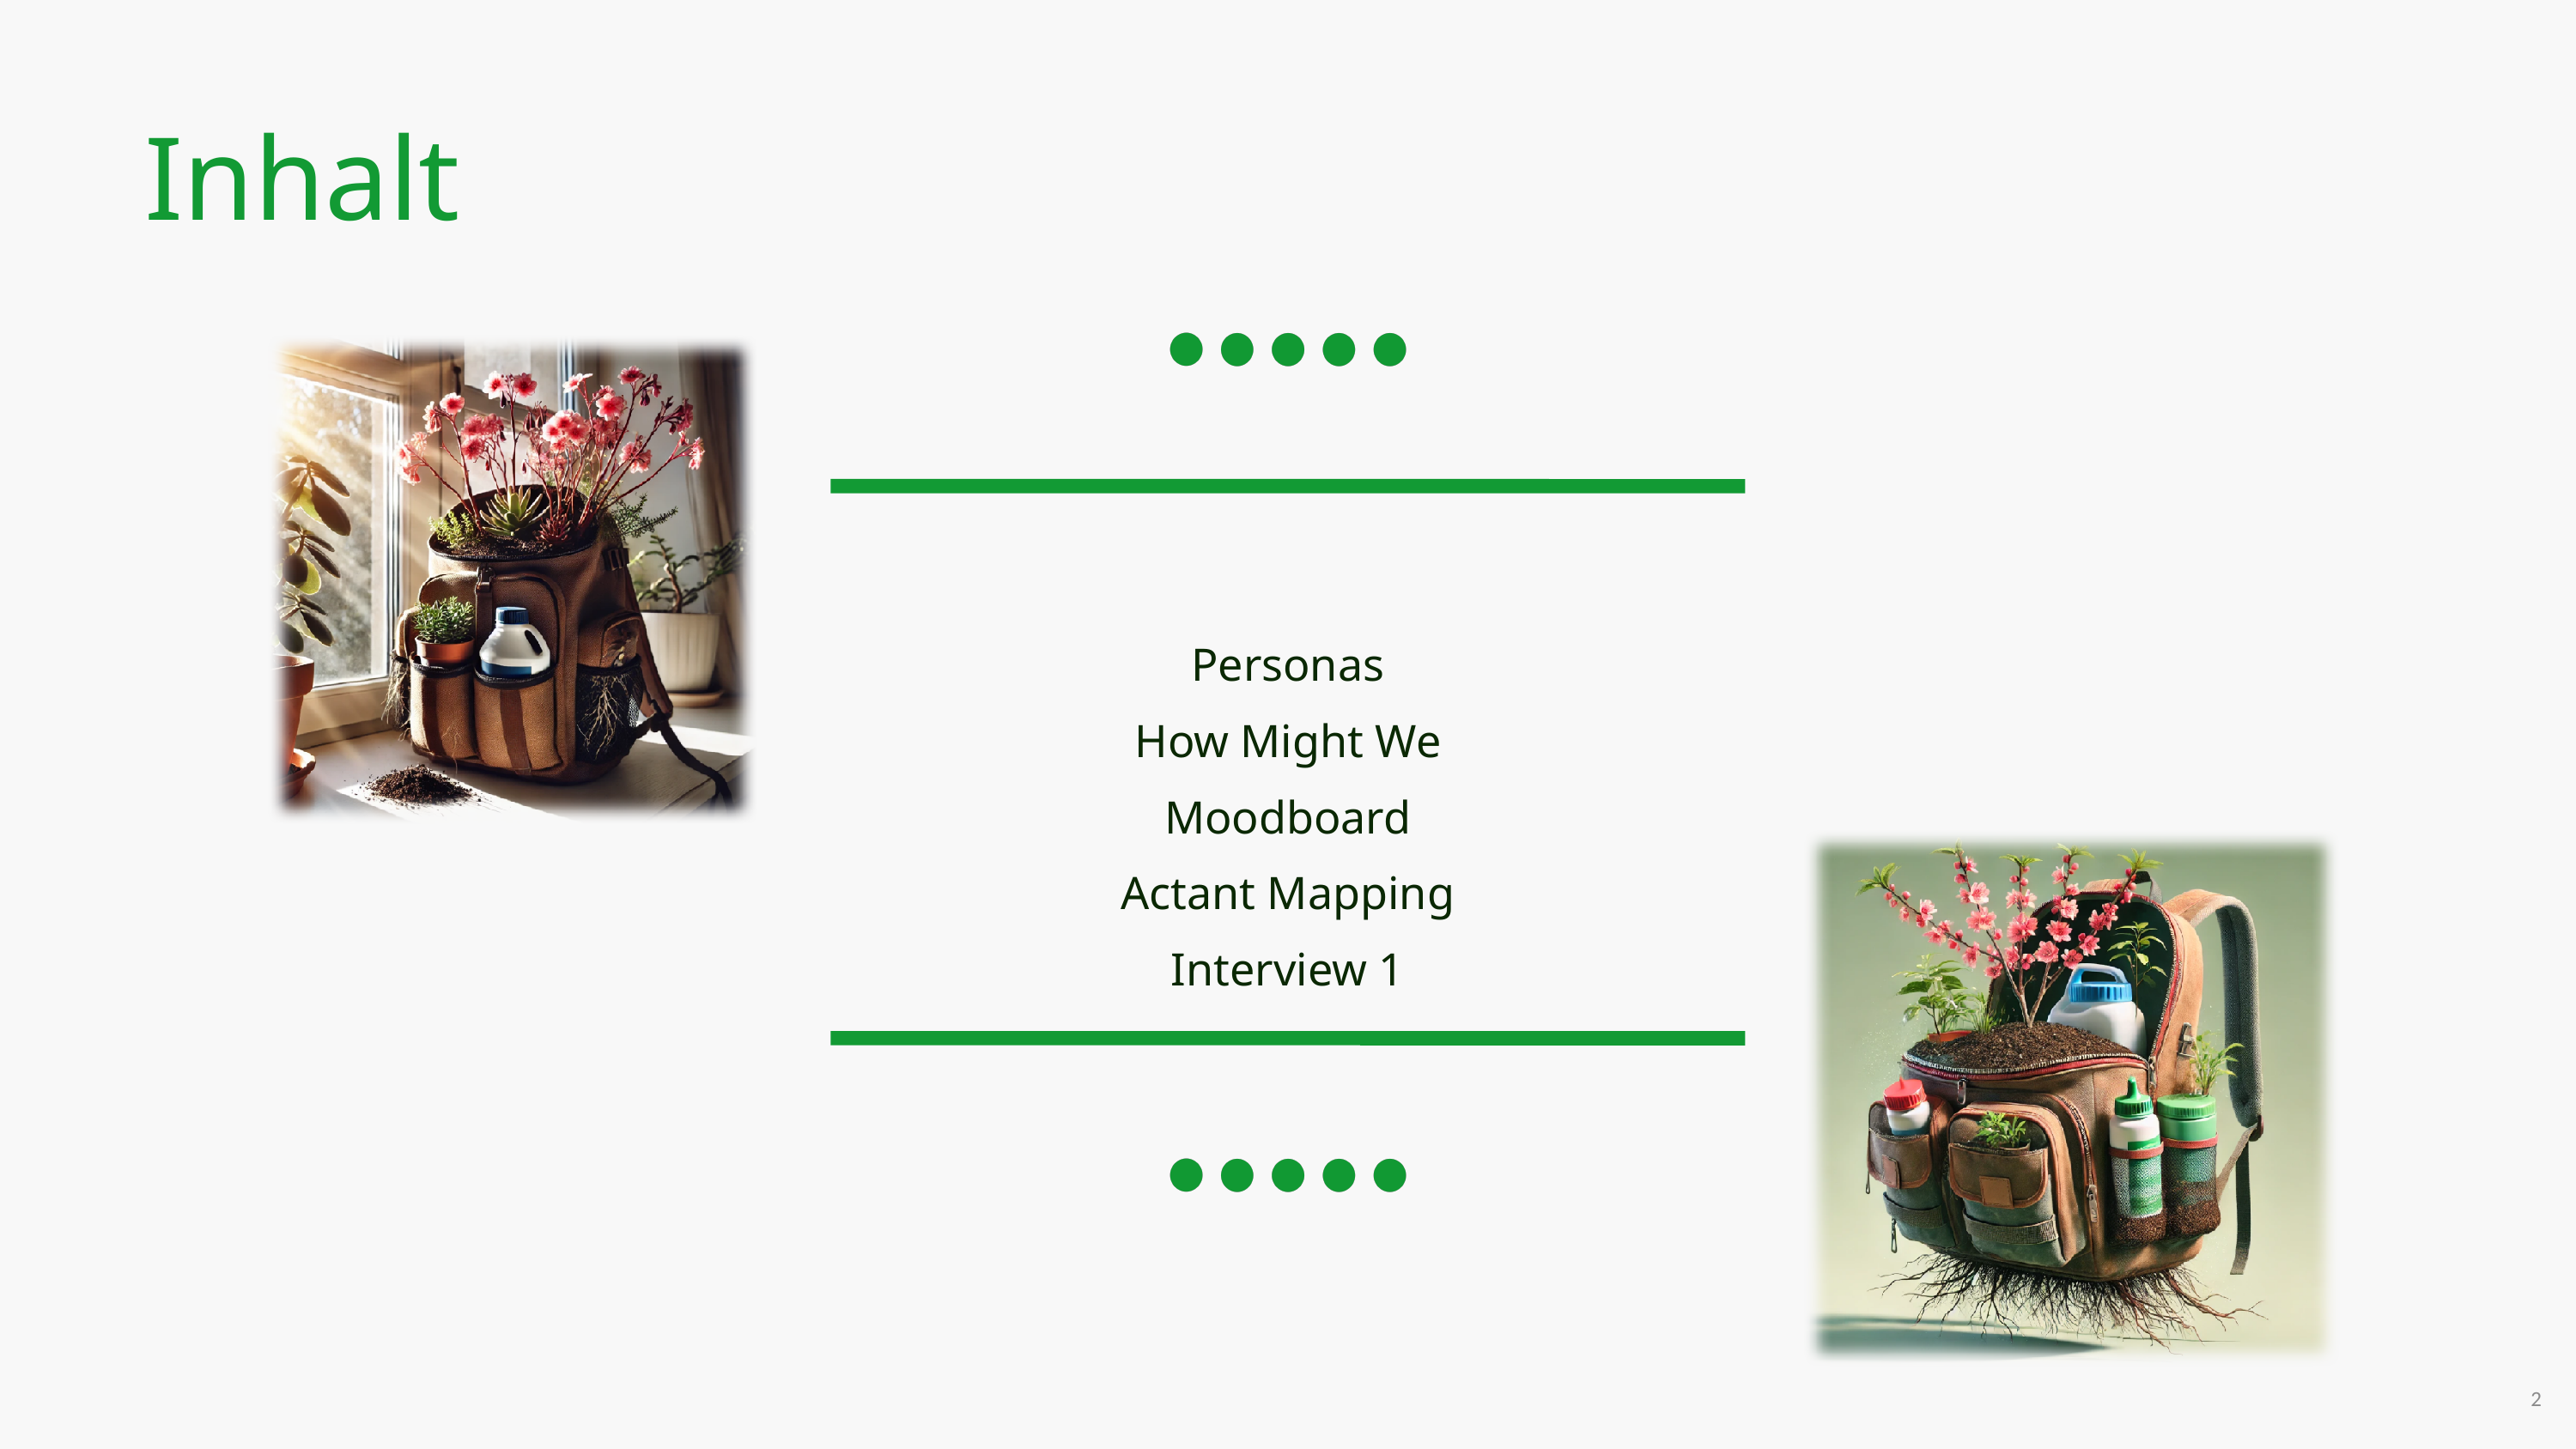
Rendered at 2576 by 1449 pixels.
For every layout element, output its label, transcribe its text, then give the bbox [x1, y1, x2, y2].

picture [268, 335, 757, 824]
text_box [586, 330, 1990, 1193]
slide_number 2 [2254, 1372, 2555, 1424]
text_box Inhalt [144, 82, 1279, 244]
picture [1802, 829, 2341, 1367]
